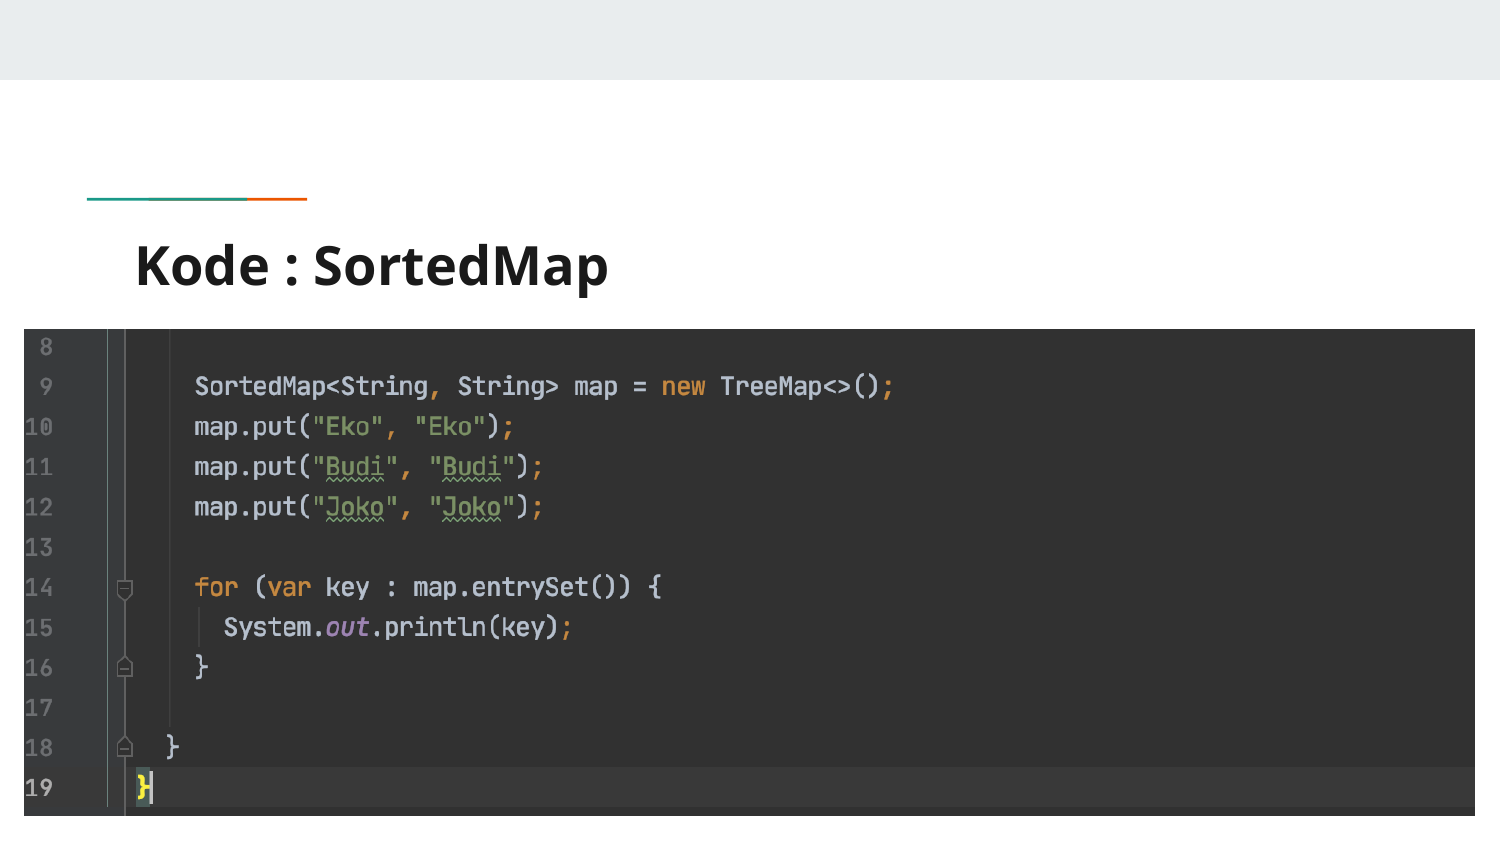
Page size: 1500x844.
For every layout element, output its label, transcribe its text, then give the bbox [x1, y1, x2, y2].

title Kode : SortedMap [119, 216, 1381, 305]
picture [24, 328, 1476, 817]
